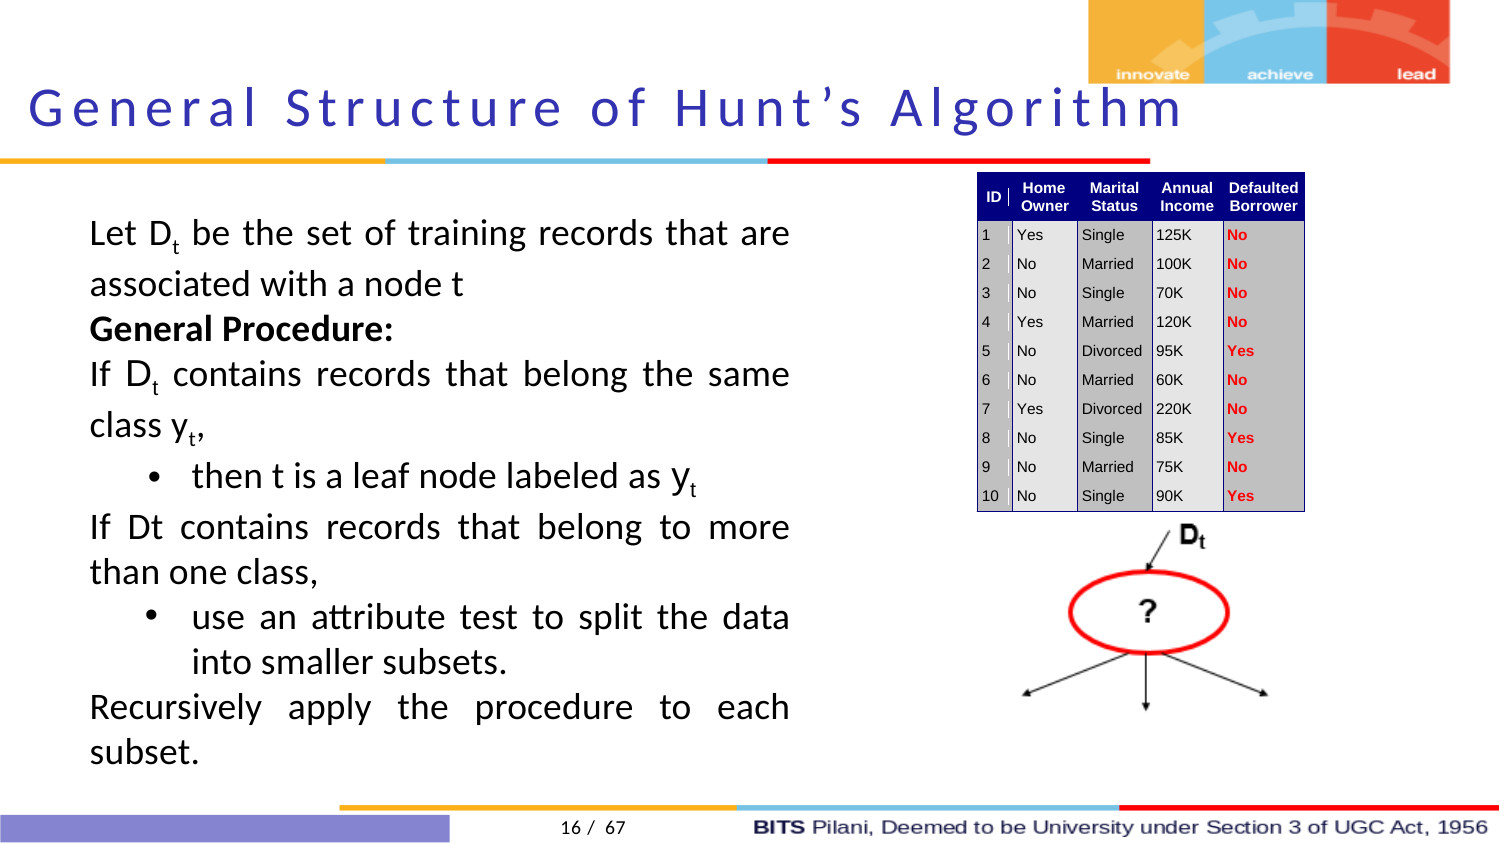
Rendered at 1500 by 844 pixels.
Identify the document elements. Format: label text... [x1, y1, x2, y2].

slide_number 16 / 67 [550, 815, 644, 844]
text_box [0, 814, 450, 843]
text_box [971, 171, 1327, 522]
picture [0, 0, 1499, 837]
title General Structure of Hunt’s Algorithm [25, 65, 1403, 211]
text_box Let Dt be the set of training records that are associated with a node t General Procedure: If Dt contains records that belong the same class yt, then t is a leaf node labeled as yt If Dt contains records that belong to more than one class, use an attribute test to split the data into smaller subsets. Recursively apply the procedure to each subset. [74, 200, 807, 780]
